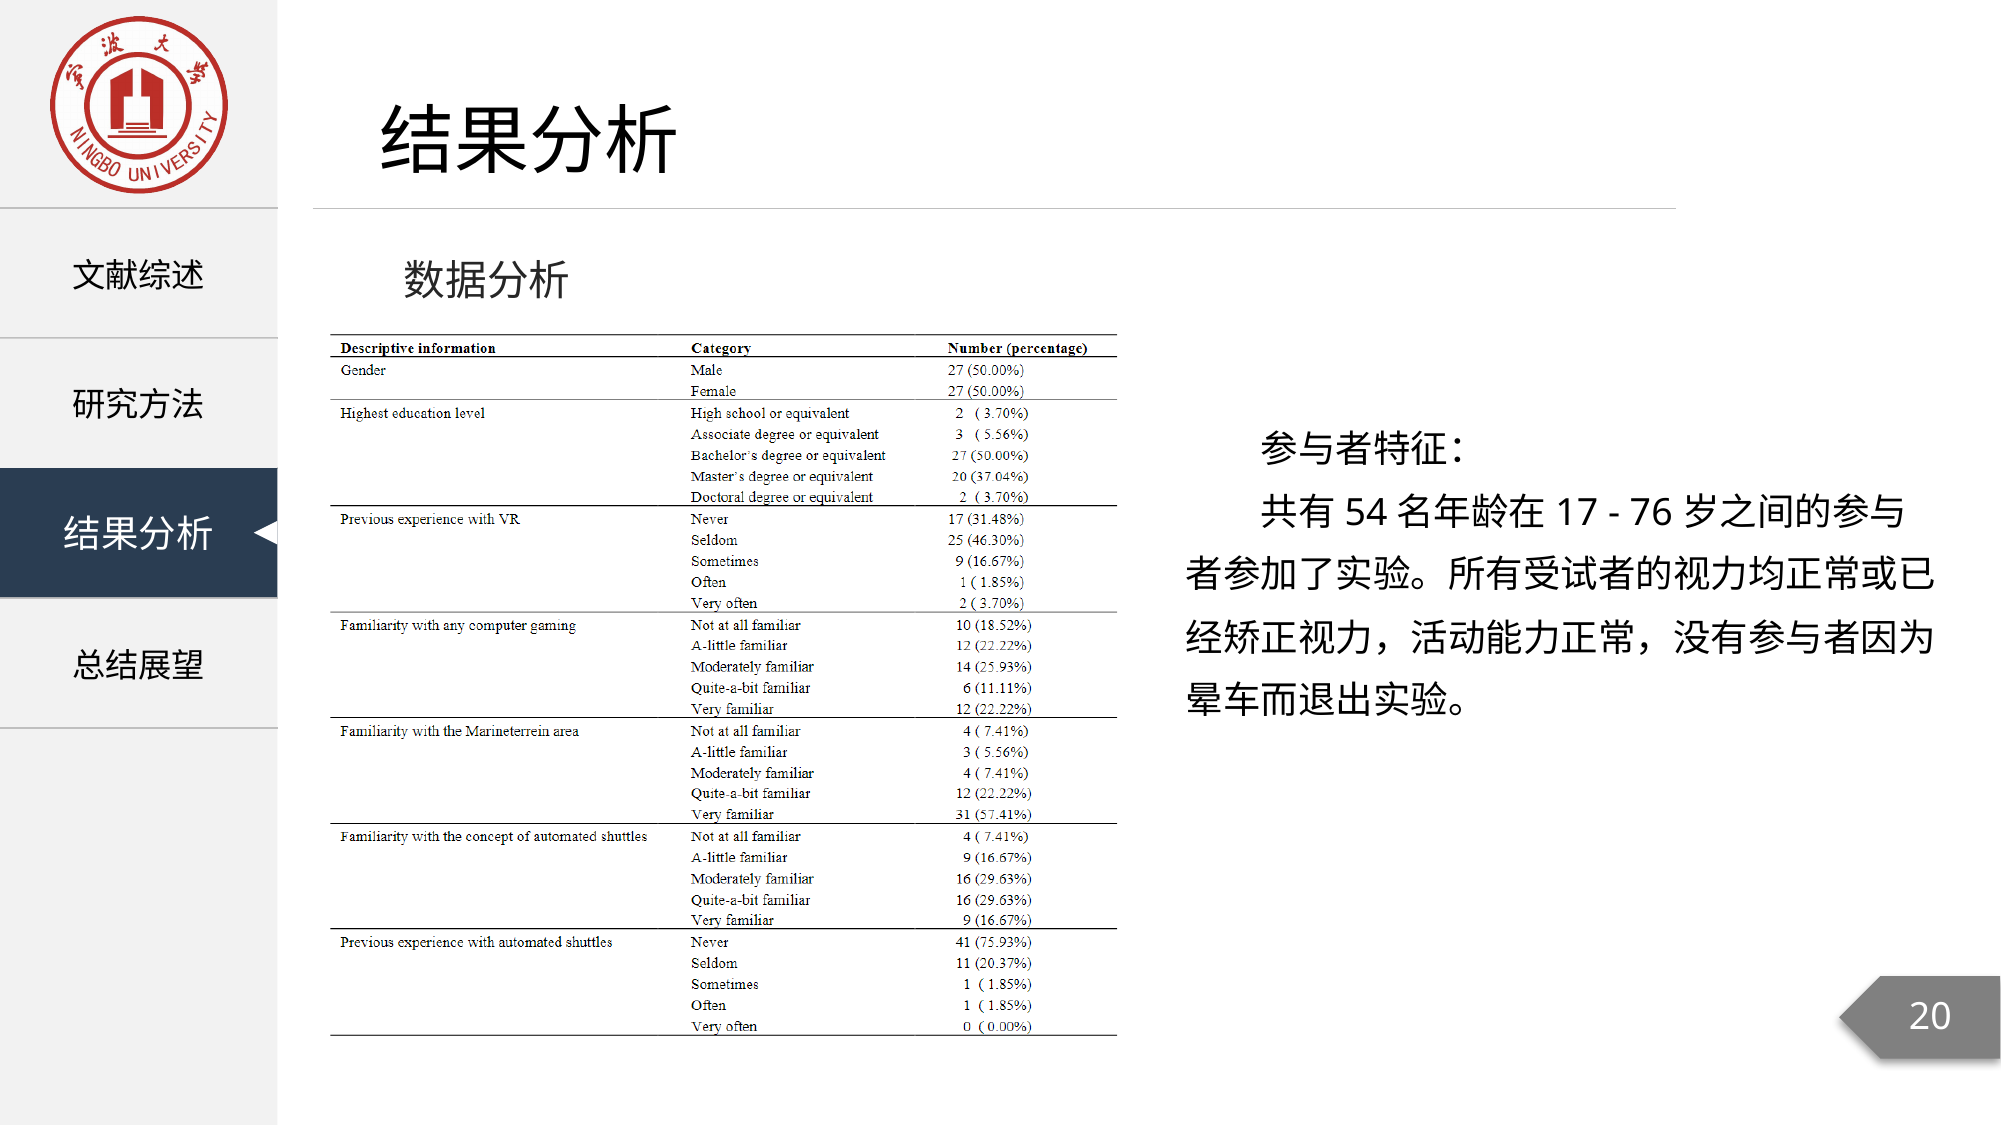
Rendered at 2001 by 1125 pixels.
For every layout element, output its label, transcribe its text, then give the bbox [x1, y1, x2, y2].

text_box 数据分析 [388, 221, 586, 312]
text_box 结果分析 [364, 85, 695, 190]
text_box 参与者特征： 共有54名年龄在17 - 76岁之间的参与者参加了实验。所有受试者的视力均正常或已经矫正视力，活动能力正常，没有参与者因为晕车而退出实验。 [1170, 399, 1958, 729]
picture [50, 16, 228, 194]
picture [330, 334, 1118, 1036]
